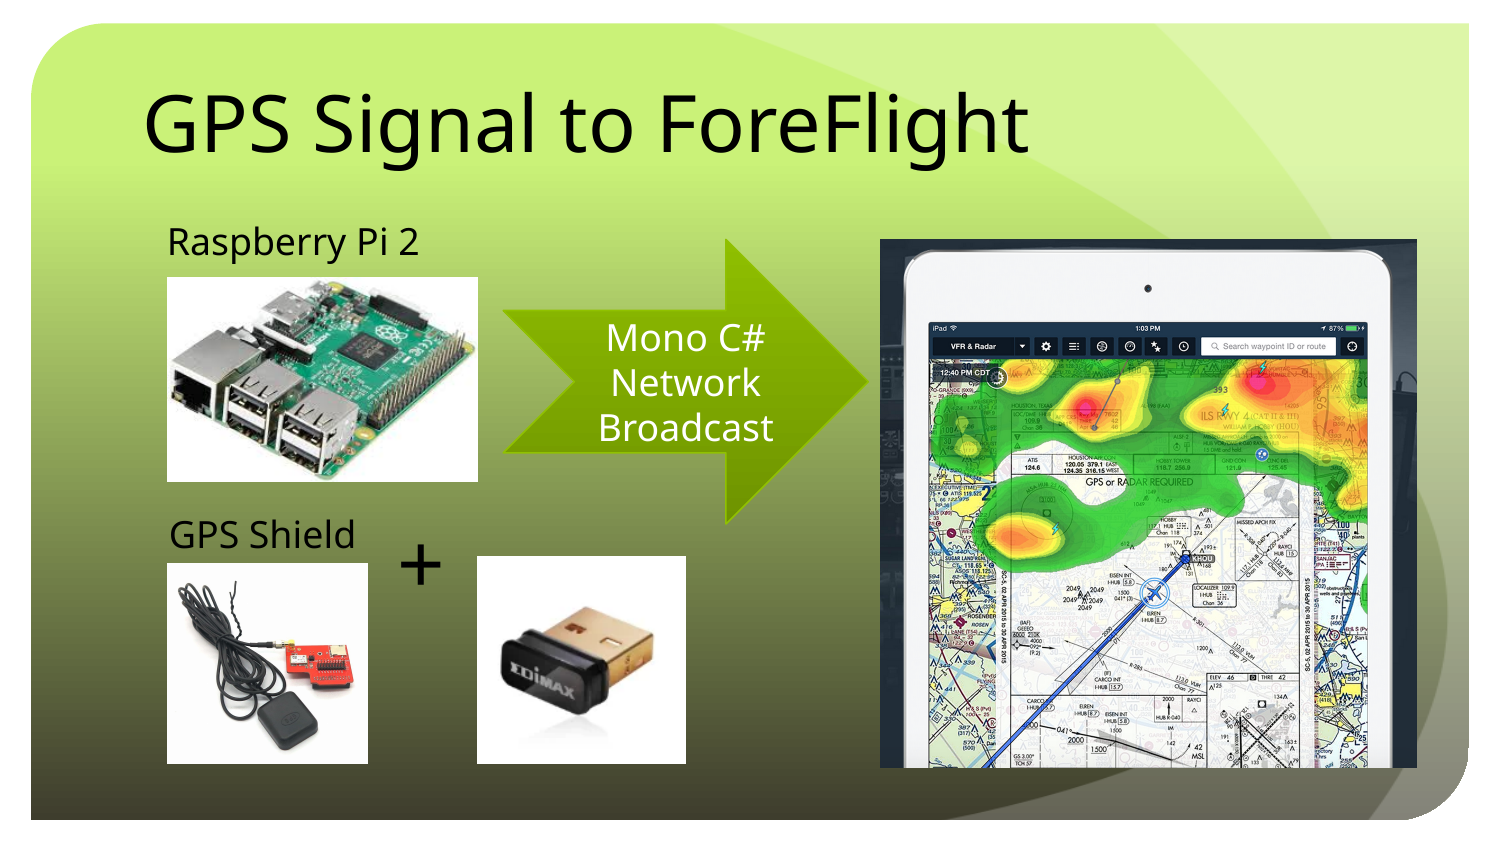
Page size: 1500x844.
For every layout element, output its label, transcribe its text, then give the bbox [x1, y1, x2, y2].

text_box GPS Shield [153, 503, 372, 564]
text_box + [382, 503, 460, 619]
text_box Raspberry Pi 2 [152, 211, 435, 271]
title GPS Signal to ForeFlight [127, 46, 1372, 176]
text_box Mono C# Network Broadcast [502, 238, 869, 525]
picture [24, 22, 1473, 821]
